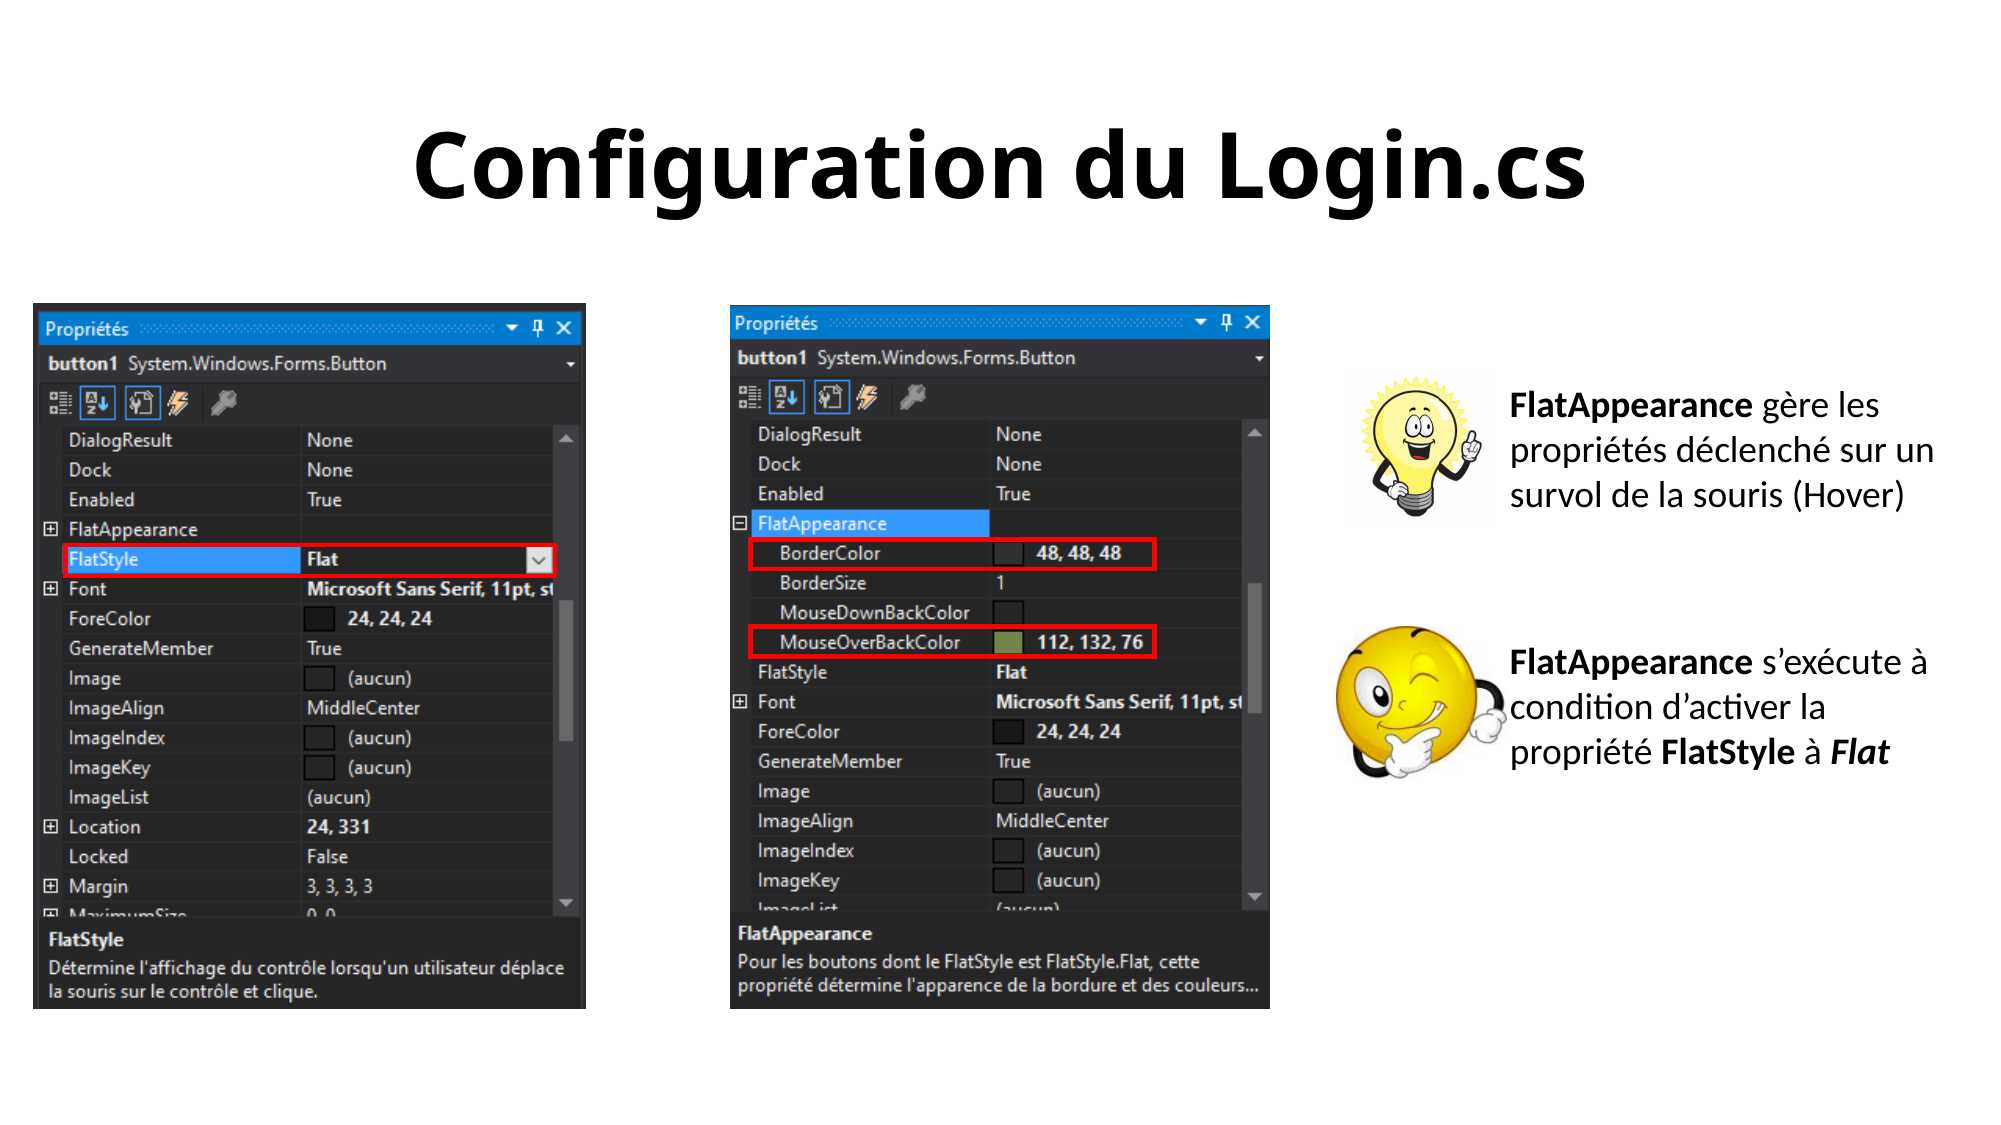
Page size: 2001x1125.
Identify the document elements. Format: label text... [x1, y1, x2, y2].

picture [730, 305, 1270, 1009]
text_box FlatAppearance s’exécute à condition d’activer la propriété FlatStyle à Flat [1507, 629, 1973, 780]
text_box FlatAppearance gère les propriétés déclenché sur un survol de la souris (Hover) [1496, 372, 1973, 523]
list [33, 303, 586, 1009]
picture [1336, 626, 1507, 782]
title Configuration du Login.cs [137, 59, 1863, 278]
picture [1347, 369, 1496, 524]
